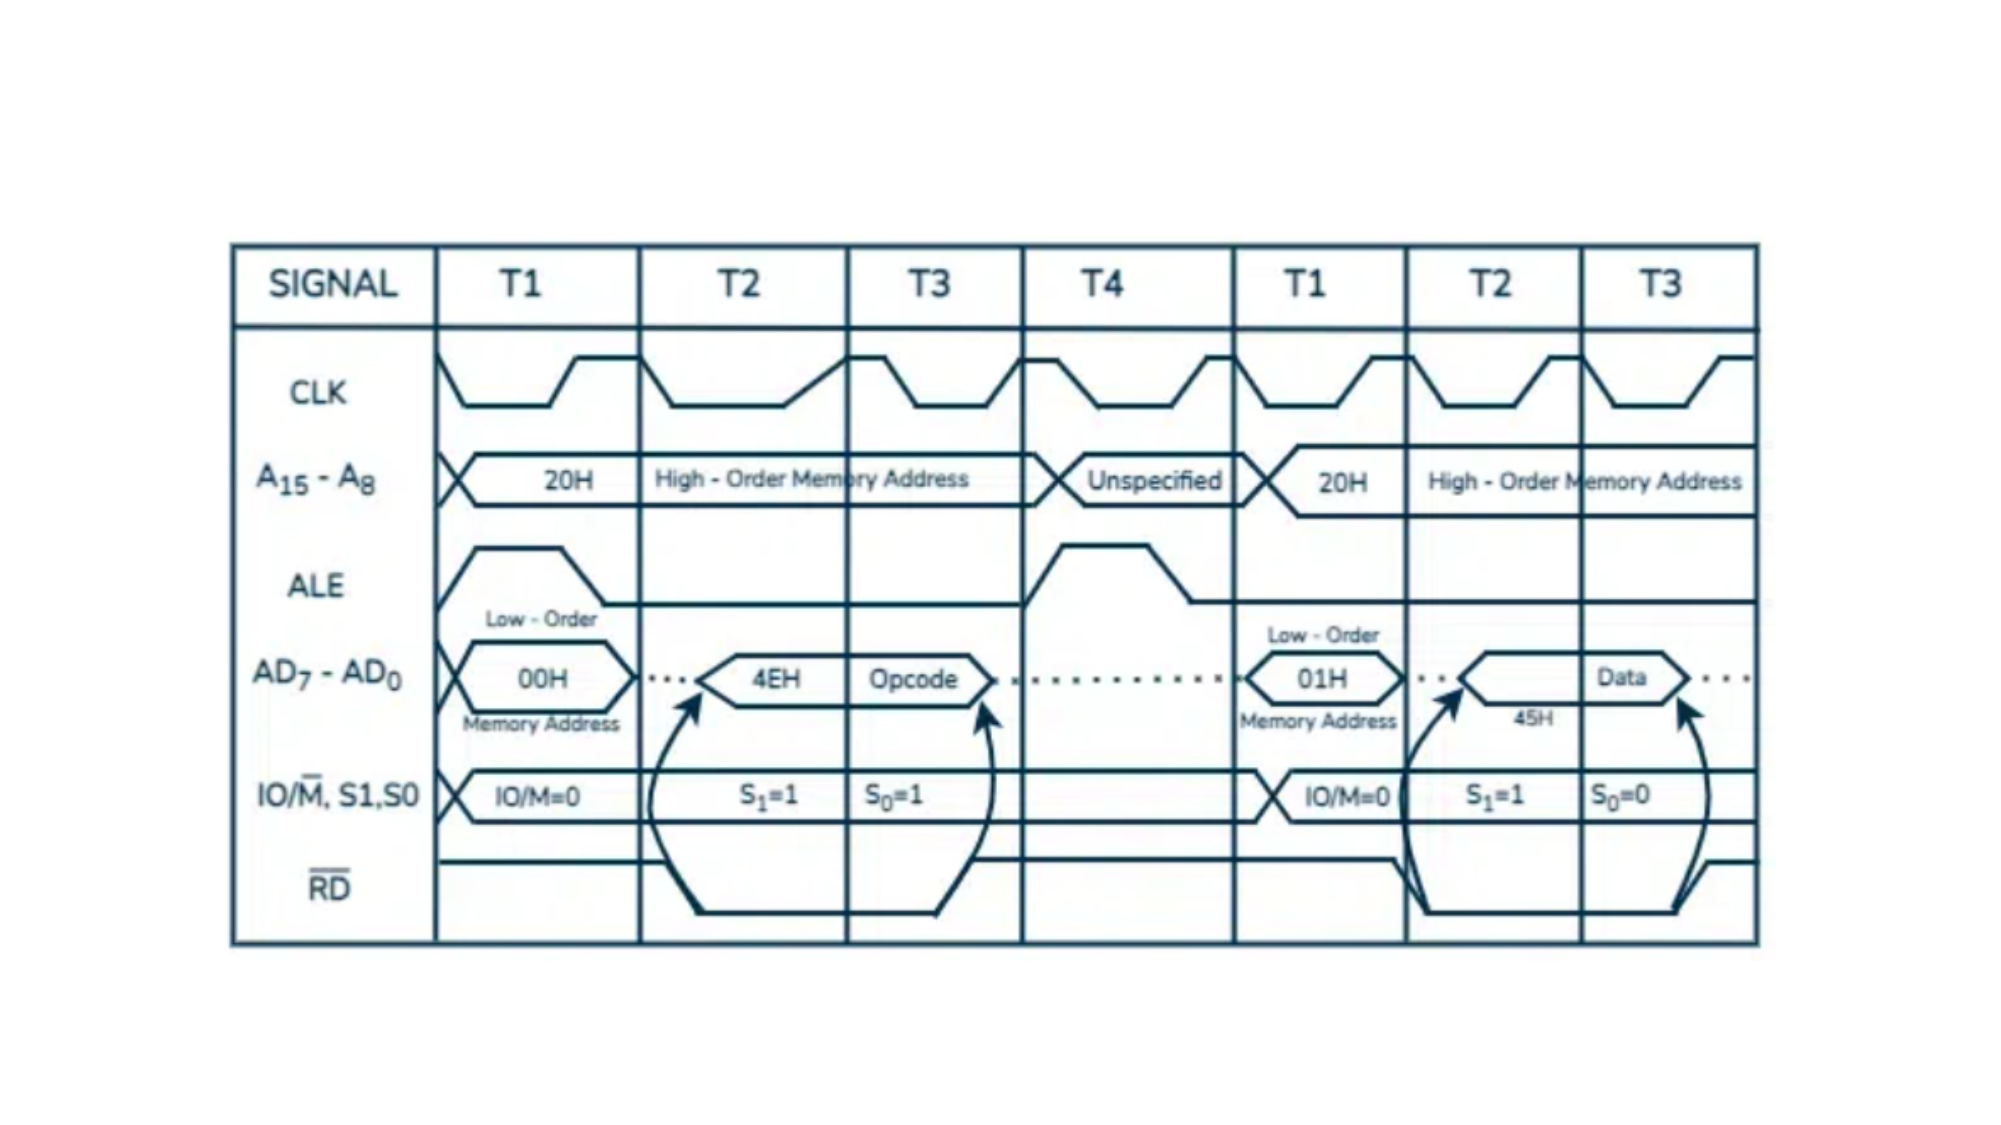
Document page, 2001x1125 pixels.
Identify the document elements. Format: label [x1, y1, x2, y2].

picture [223, 233, 1776, 961]
